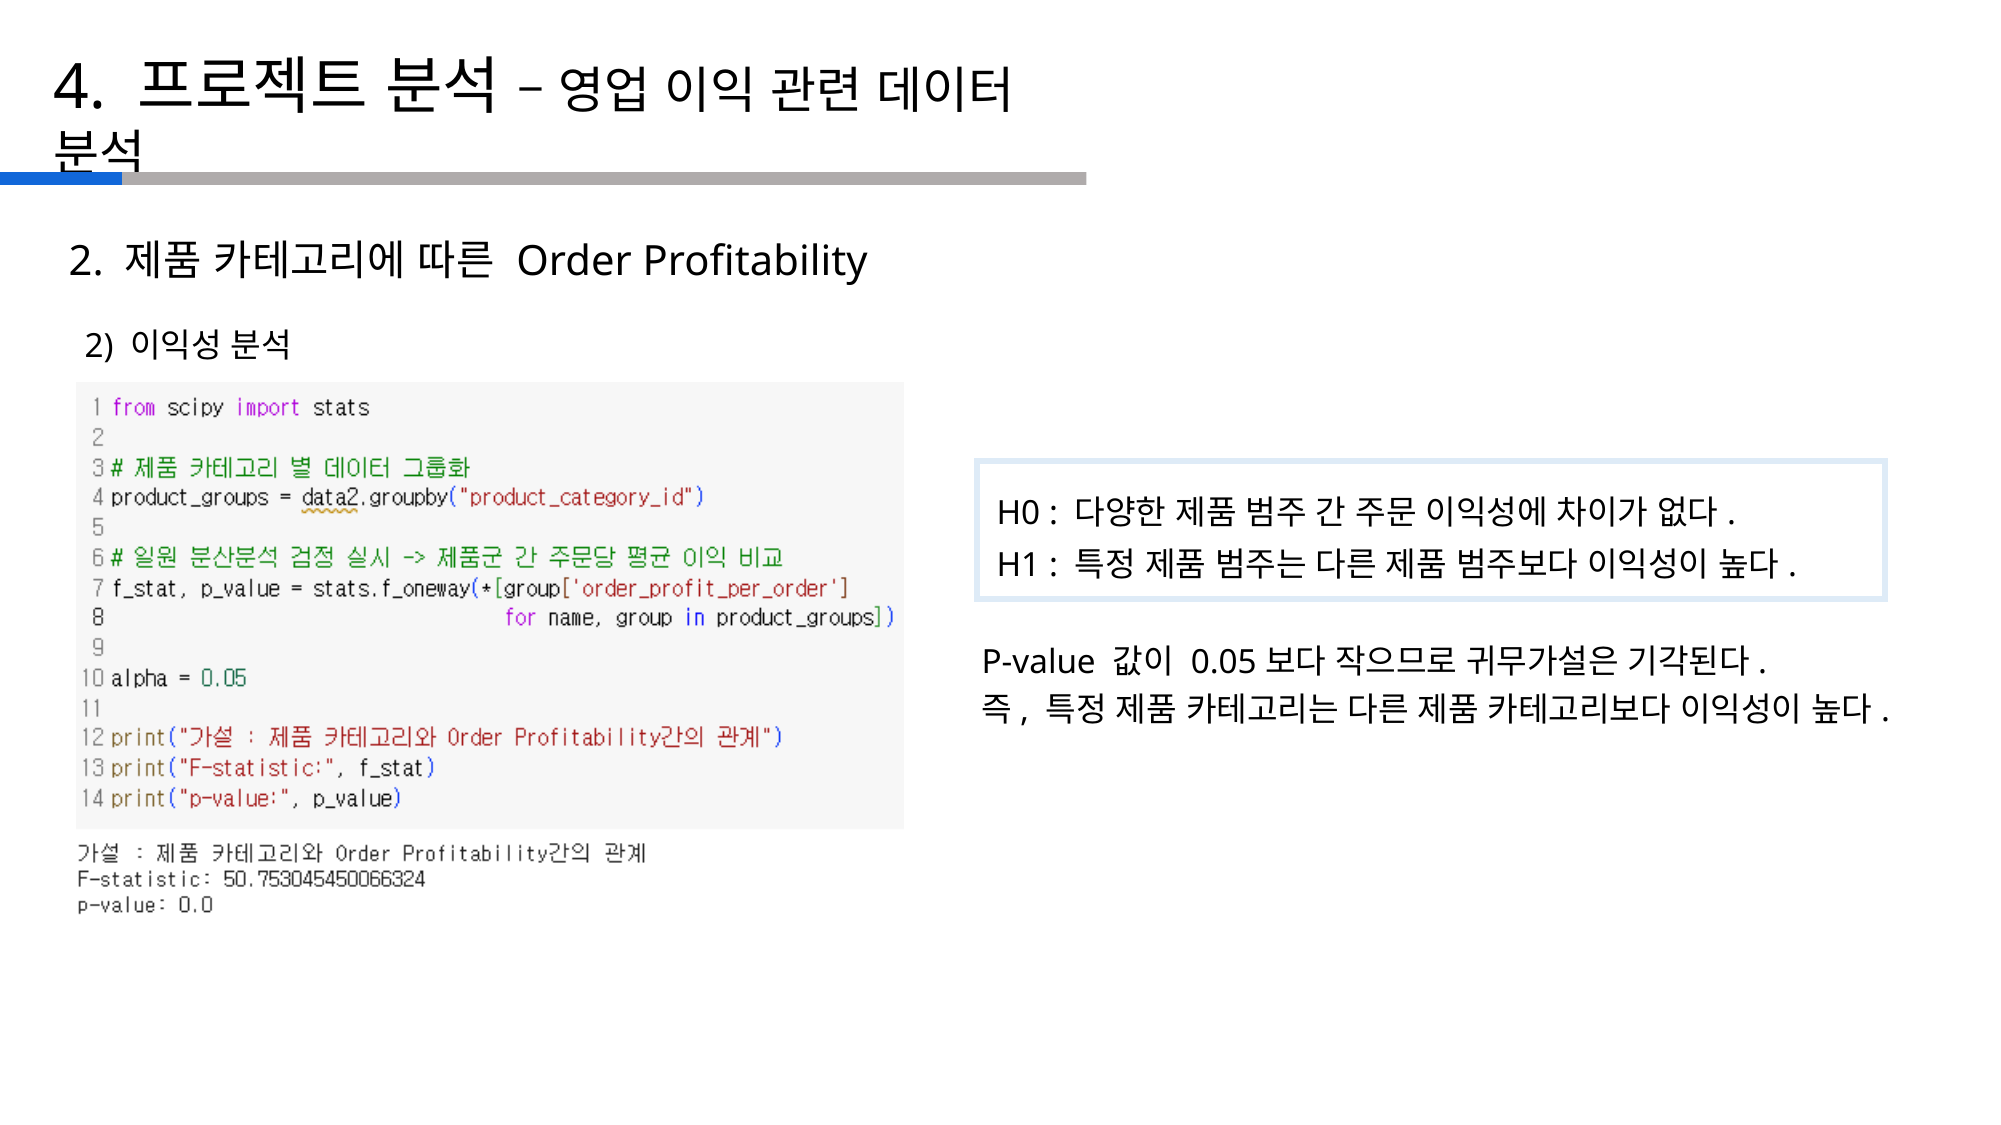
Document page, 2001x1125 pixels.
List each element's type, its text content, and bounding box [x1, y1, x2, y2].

text_box 2) 이익성 분석 [84, 303, 677, 364]
text_box P-value 값이 0.05보다 작으므로 귀무가설은 기각된다. 즉, 특정 제품 카테고리는 다른 제품 카테고리보다 이익성이 높다. [981, 631, 1954, 728]
text_box 2. 제품 카테고리에 따른 Order Profitability [53, 226, 887, 292]
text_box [0, 172, 1087, 185]
text_box 4. 프로젝트 분석 – 영업 이익 관련 데이터 분석 [54, 46, 1098, 182]
picture [76, 382, 904, 927]
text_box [976, 461, 1886, 600]
